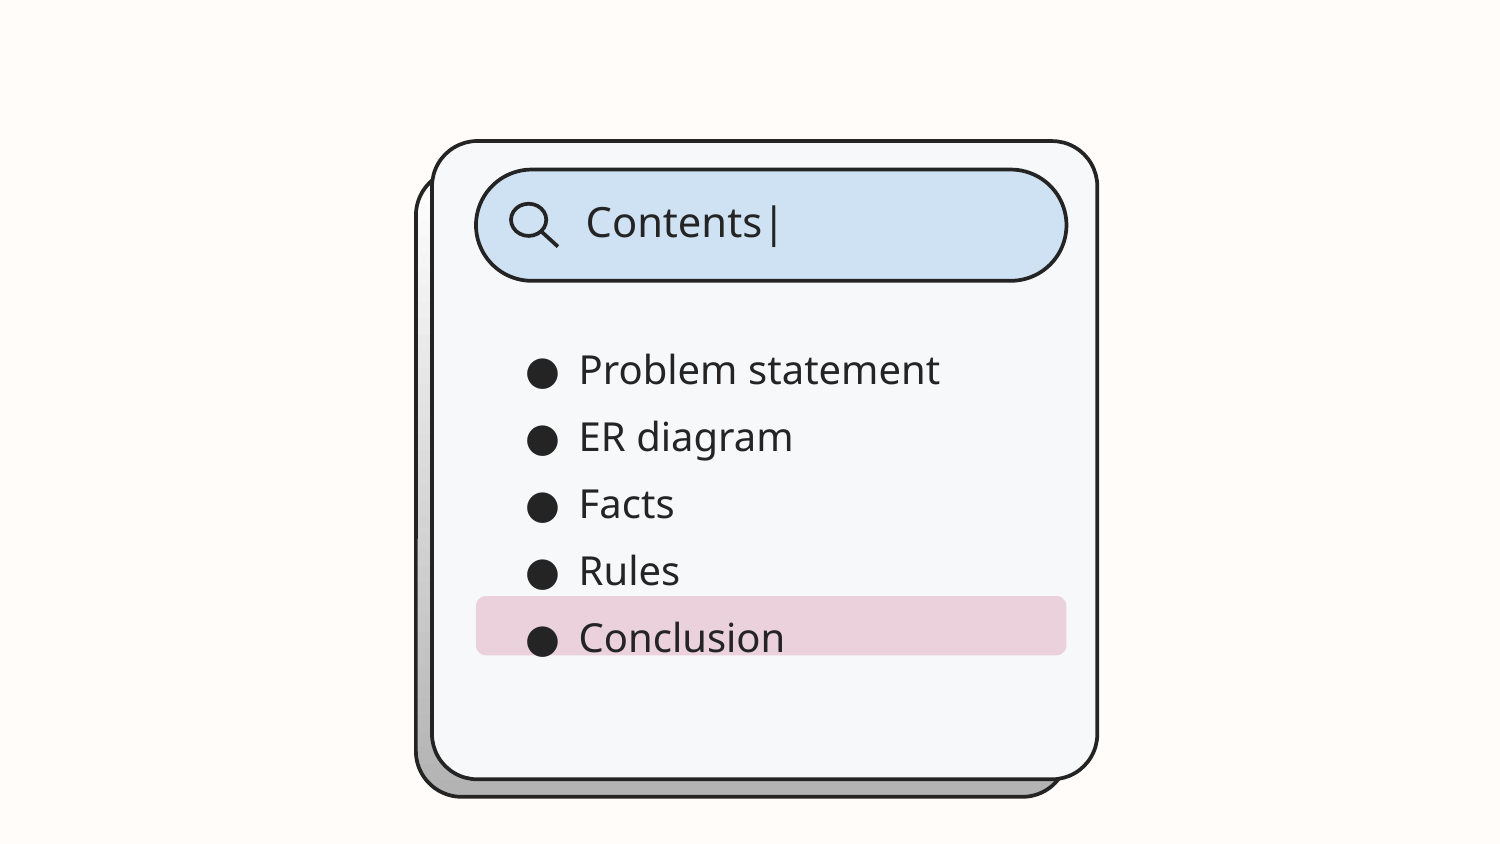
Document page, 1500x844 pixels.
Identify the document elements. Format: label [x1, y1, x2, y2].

text_box [415, 140, 1098, 797]
